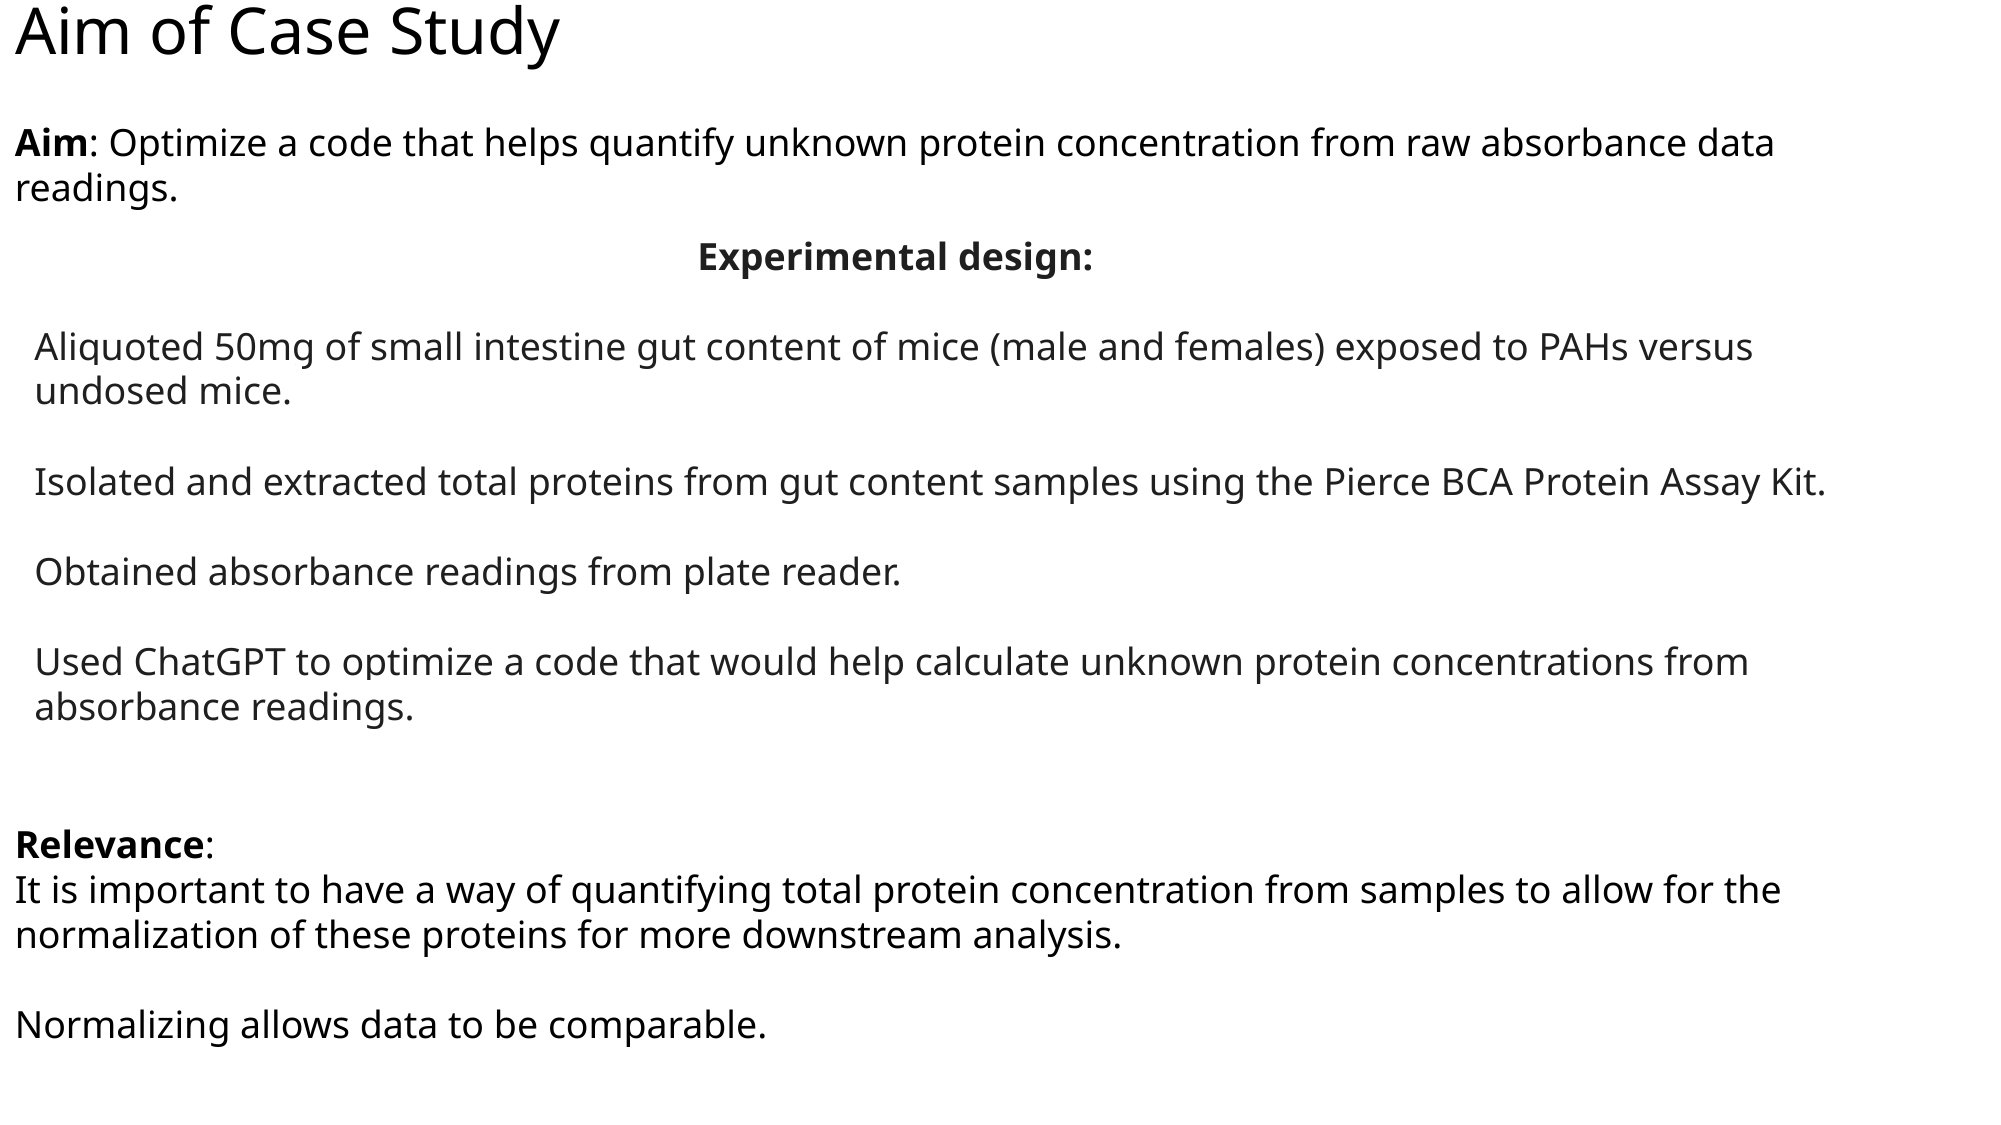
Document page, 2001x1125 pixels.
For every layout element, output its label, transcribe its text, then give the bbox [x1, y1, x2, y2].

text_box Aim: Optimize a code that helps quantify unknown protein concentration from raw absorbance data readings. [0, 111, 1902, 217]
text_box Experimental design: Aliquoted 50mg of small intestine gut content of mice (male and females) exposed to PAHs versus undosed mice. Isolated and extracted total proteins from gut content samples using the Pierce BCA Protein Assay Kit. Obtained absorbance readings from plate reader. Used ChatGPT to optimize a code that would help calculate unknown protein concentrations from absorbance readings. [19, 225, 1922, 780]
text_box Relevance: It is important to have a way of quantifying total protein concentration from samples to allow for the normalization of these proteins for more downstream analysis. Normalizing allows data to be comparable. [0, 813, 2000, 1125]
title Aim of Case Study [0, 0, 1725, 111]
